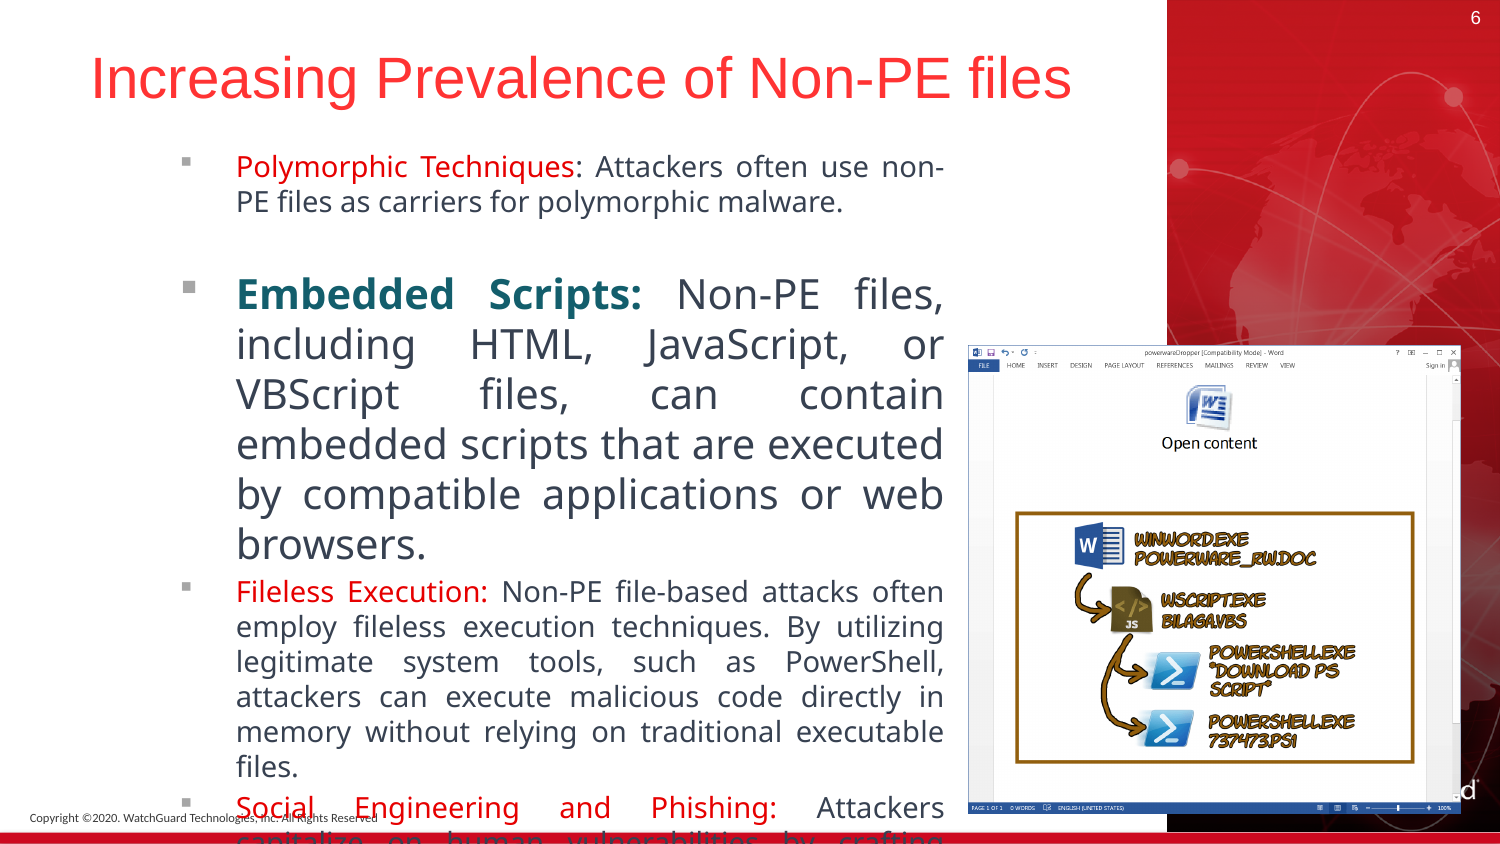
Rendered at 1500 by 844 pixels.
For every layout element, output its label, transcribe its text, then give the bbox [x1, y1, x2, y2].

title Increasing Prevalence of Non-PE files [75, 33, 1215, 117]
picture [968, 0, 1500, 832]
list Polymorphic Techniques: Attackers often use non-PE files as carriers for polymorphic malware. Embedded Scripts: Non-PE files, including HTML, JavaScript, or VBScript files, can contain embedded scripts that are executed by compatible applications or web browsers. Fileless Execution: Non-PE file-based attacks often employ fileless execution techniques. By utilizing legitimate system tools, such as PowerShell, attackers can execute malicious code directly in memory without relying on traditional executable files. Social Engineering and Phishing: Attackers capitalize on human vulnerabilities by crafting convincing non-PE file-based lures. For instance, they may send phishing emails with seemingly harmless attachments, such as PDF invoices or Office documents. [164, 141, 960, 722]
slide_number 6 [1398, 0, 1497, 40]
